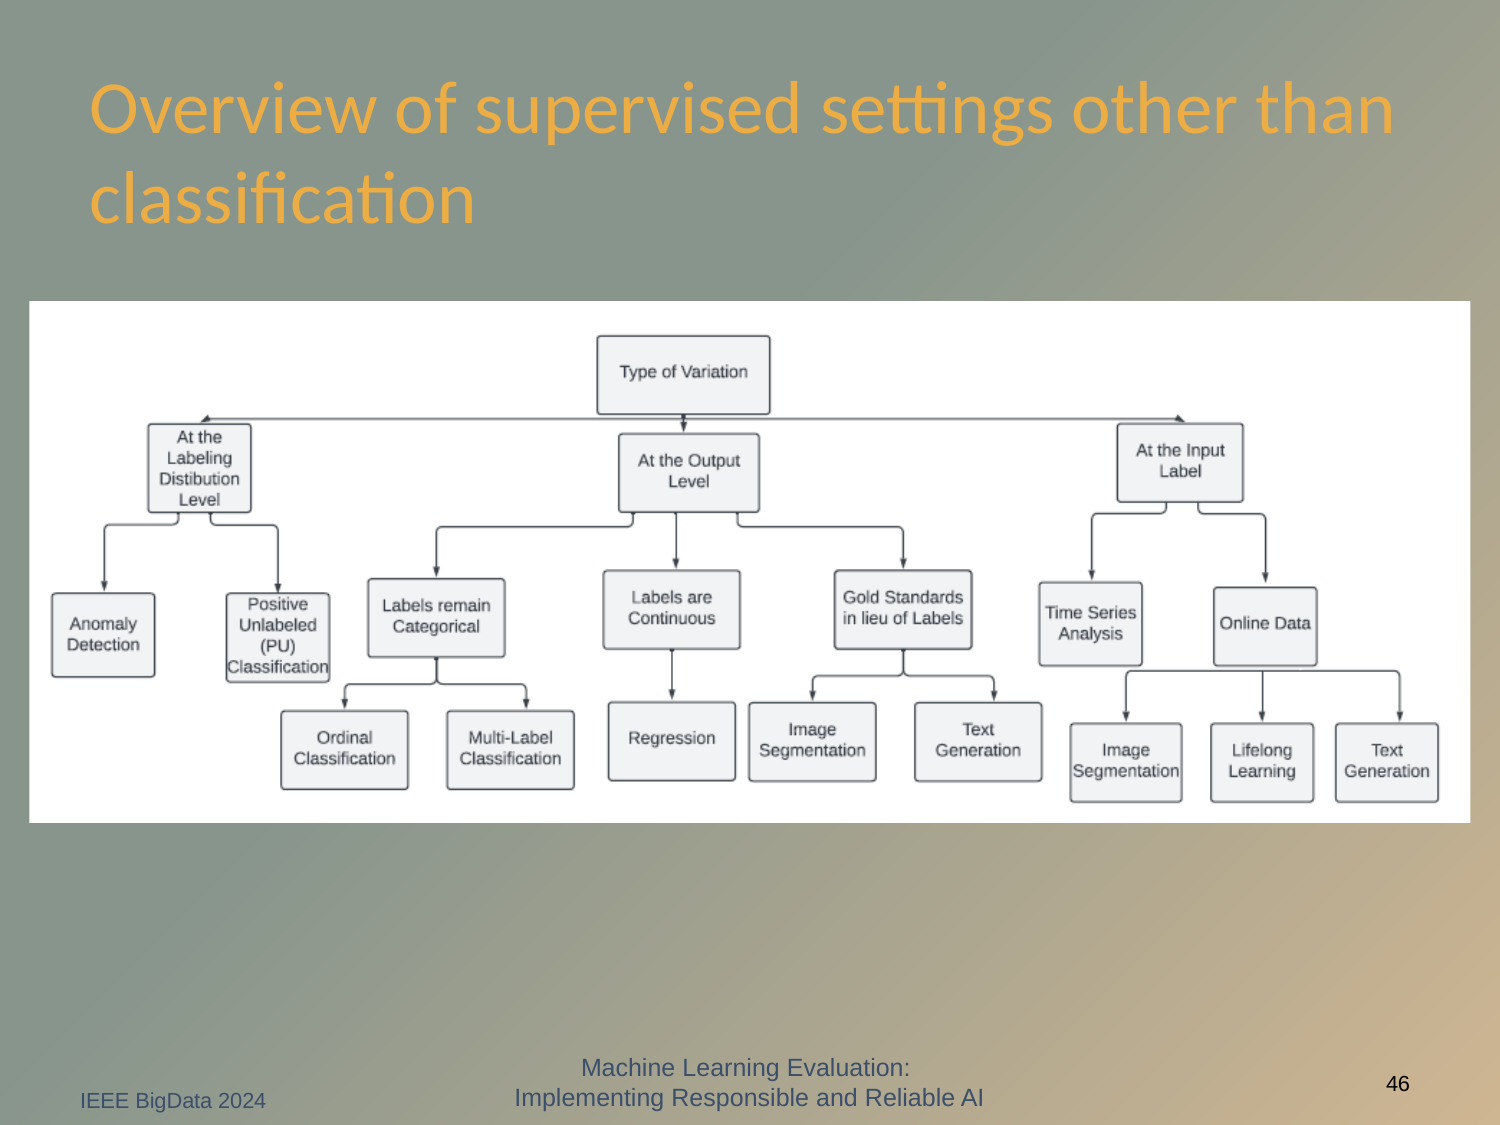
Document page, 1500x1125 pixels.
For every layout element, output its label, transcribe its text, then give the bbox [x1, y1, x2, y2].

title Overview of supervised settings other than classification [75, 51, 1425, 239]
slide_number 46 [1057, 1052, 1425, 1113]
footer Machine Learning Evaluation: Implementing Responsible and Reliable AI [474, 1051, 1025, 1112]
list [29, 301, 1471, 824]
slide_number IEEE BigData 2024 [0, 1052, 349, 1113]
